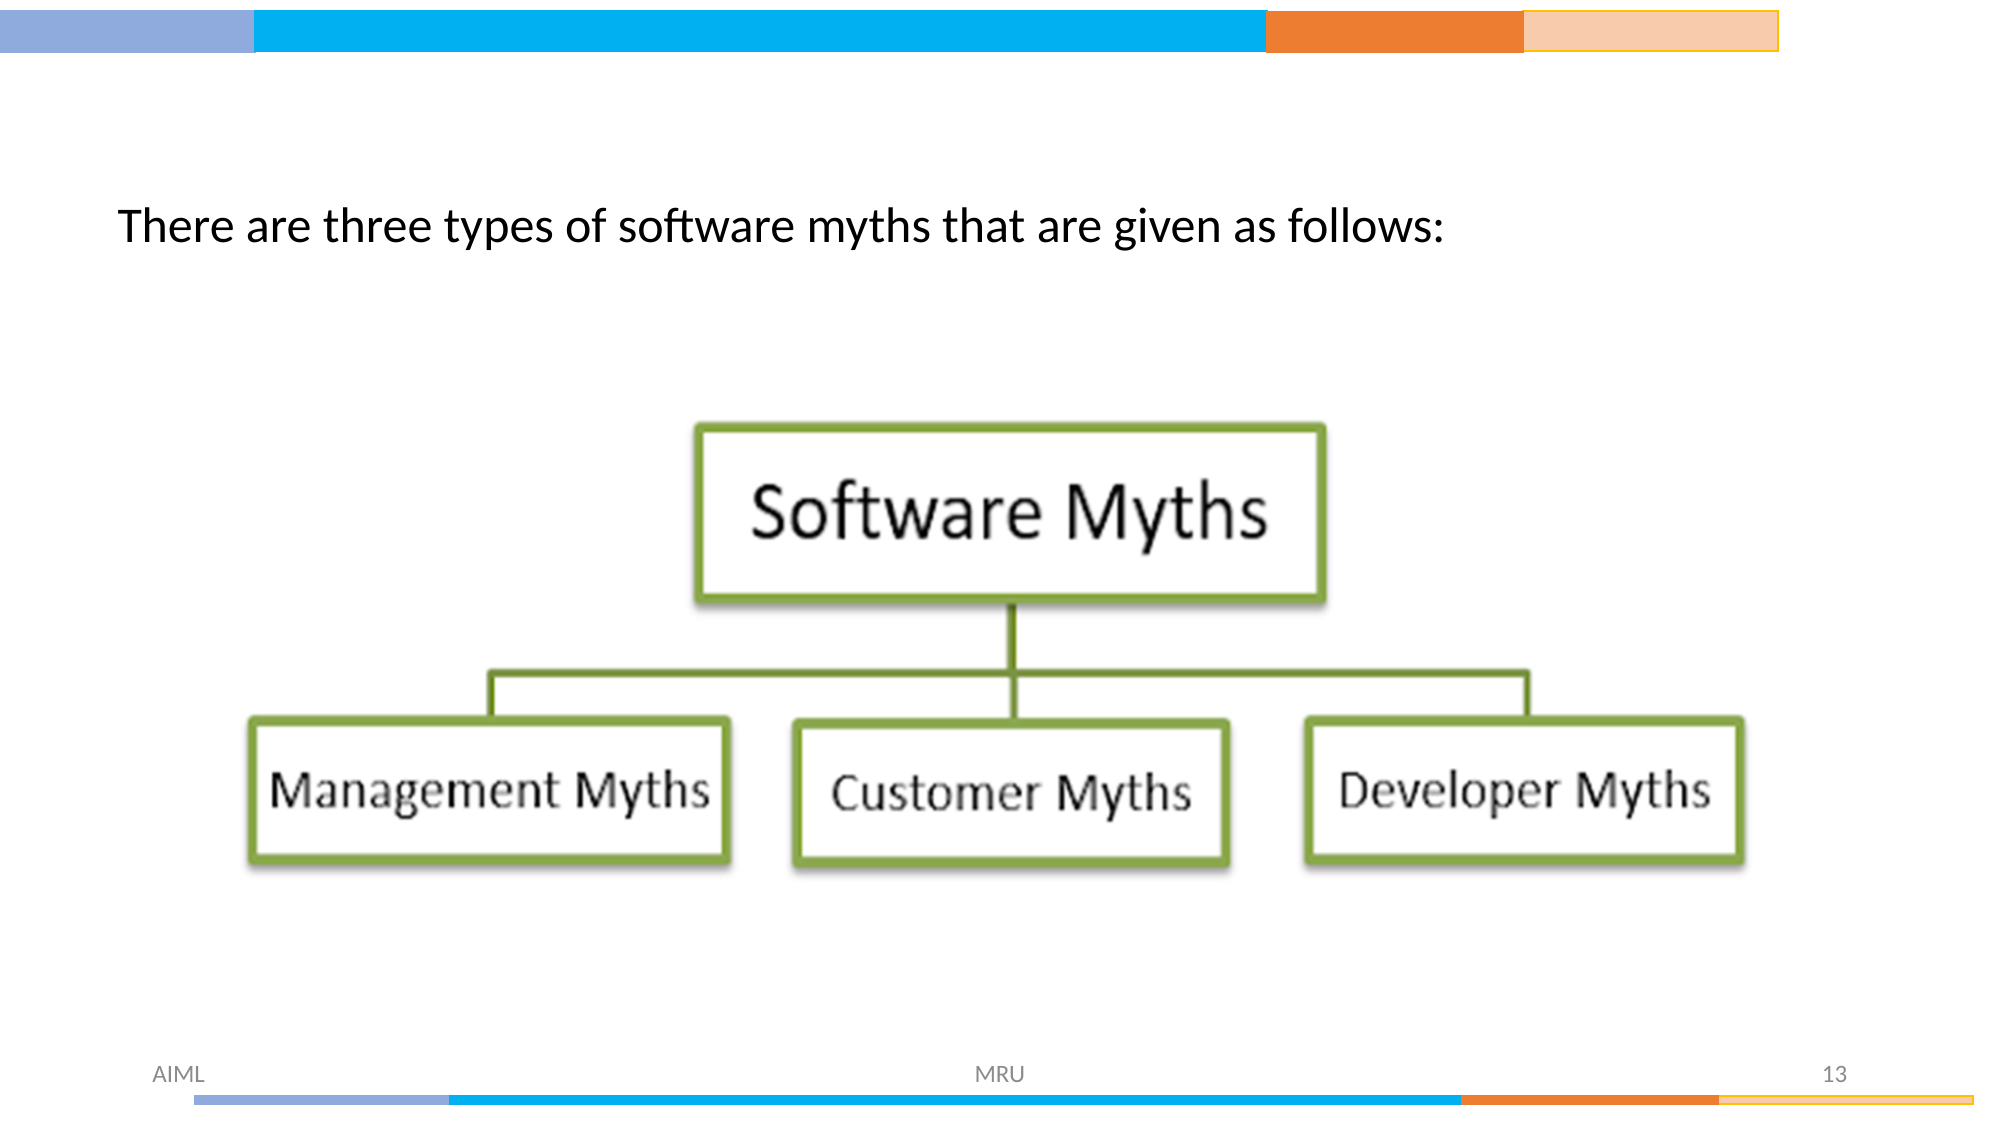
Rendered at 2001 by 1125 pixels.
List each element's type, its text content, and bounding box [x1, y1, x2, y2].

footer MRU [662, 1042, 1338, 1103]
slide_number 13 [1412, 1042, 1863, 1103]
picture [144, 297, 1856, 960]
slide_number AIML [137, 1042, 588, 1103]
text_box There are three types of software myths that are given as follows: [102, 185, 1799, 260]
